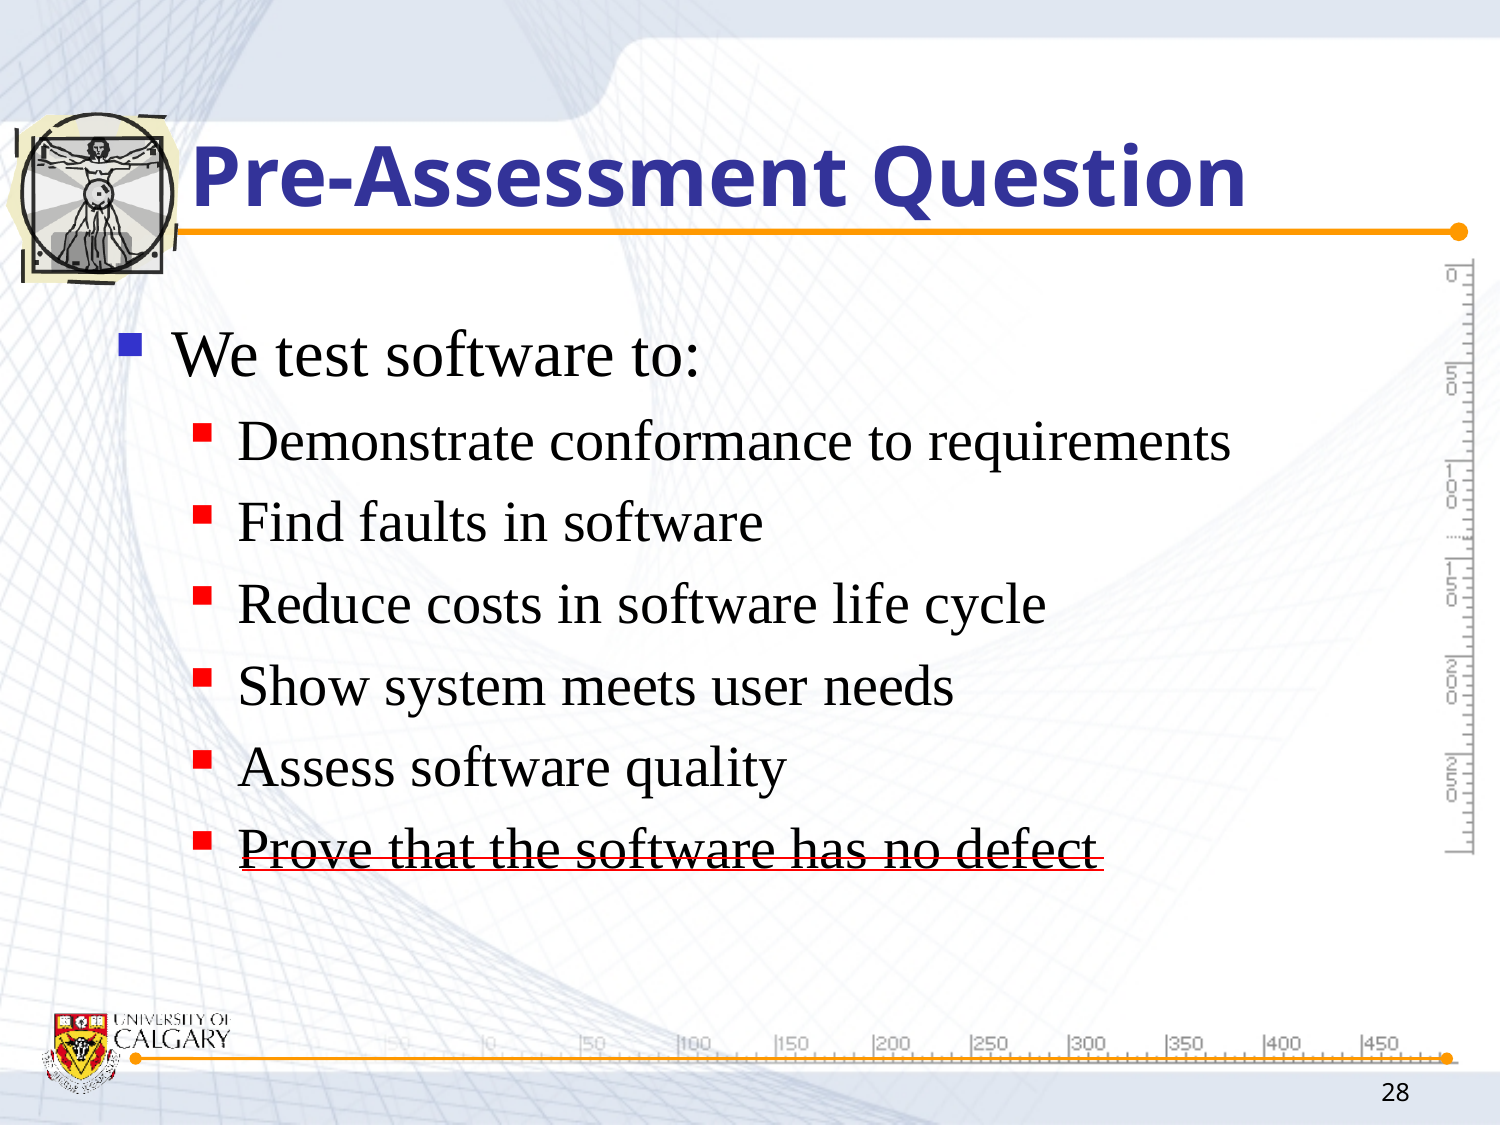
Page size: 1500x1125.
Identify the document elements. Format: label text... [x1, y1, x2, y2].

title Pre-Assessment Question [174, 42, 1468, 231]
list We test software to: Demonstrate conformance to requirements Find faults in software Reduce costs in software life cycle Show system meets user needs Assess software quality Prove that the software has no defect [100, 302, 1465, 965]
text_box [241, 857, 1105, 870]
picture [0, 0, 1500, 1125]
slide_number 28 [1112, 1051, 1426, 1118]
